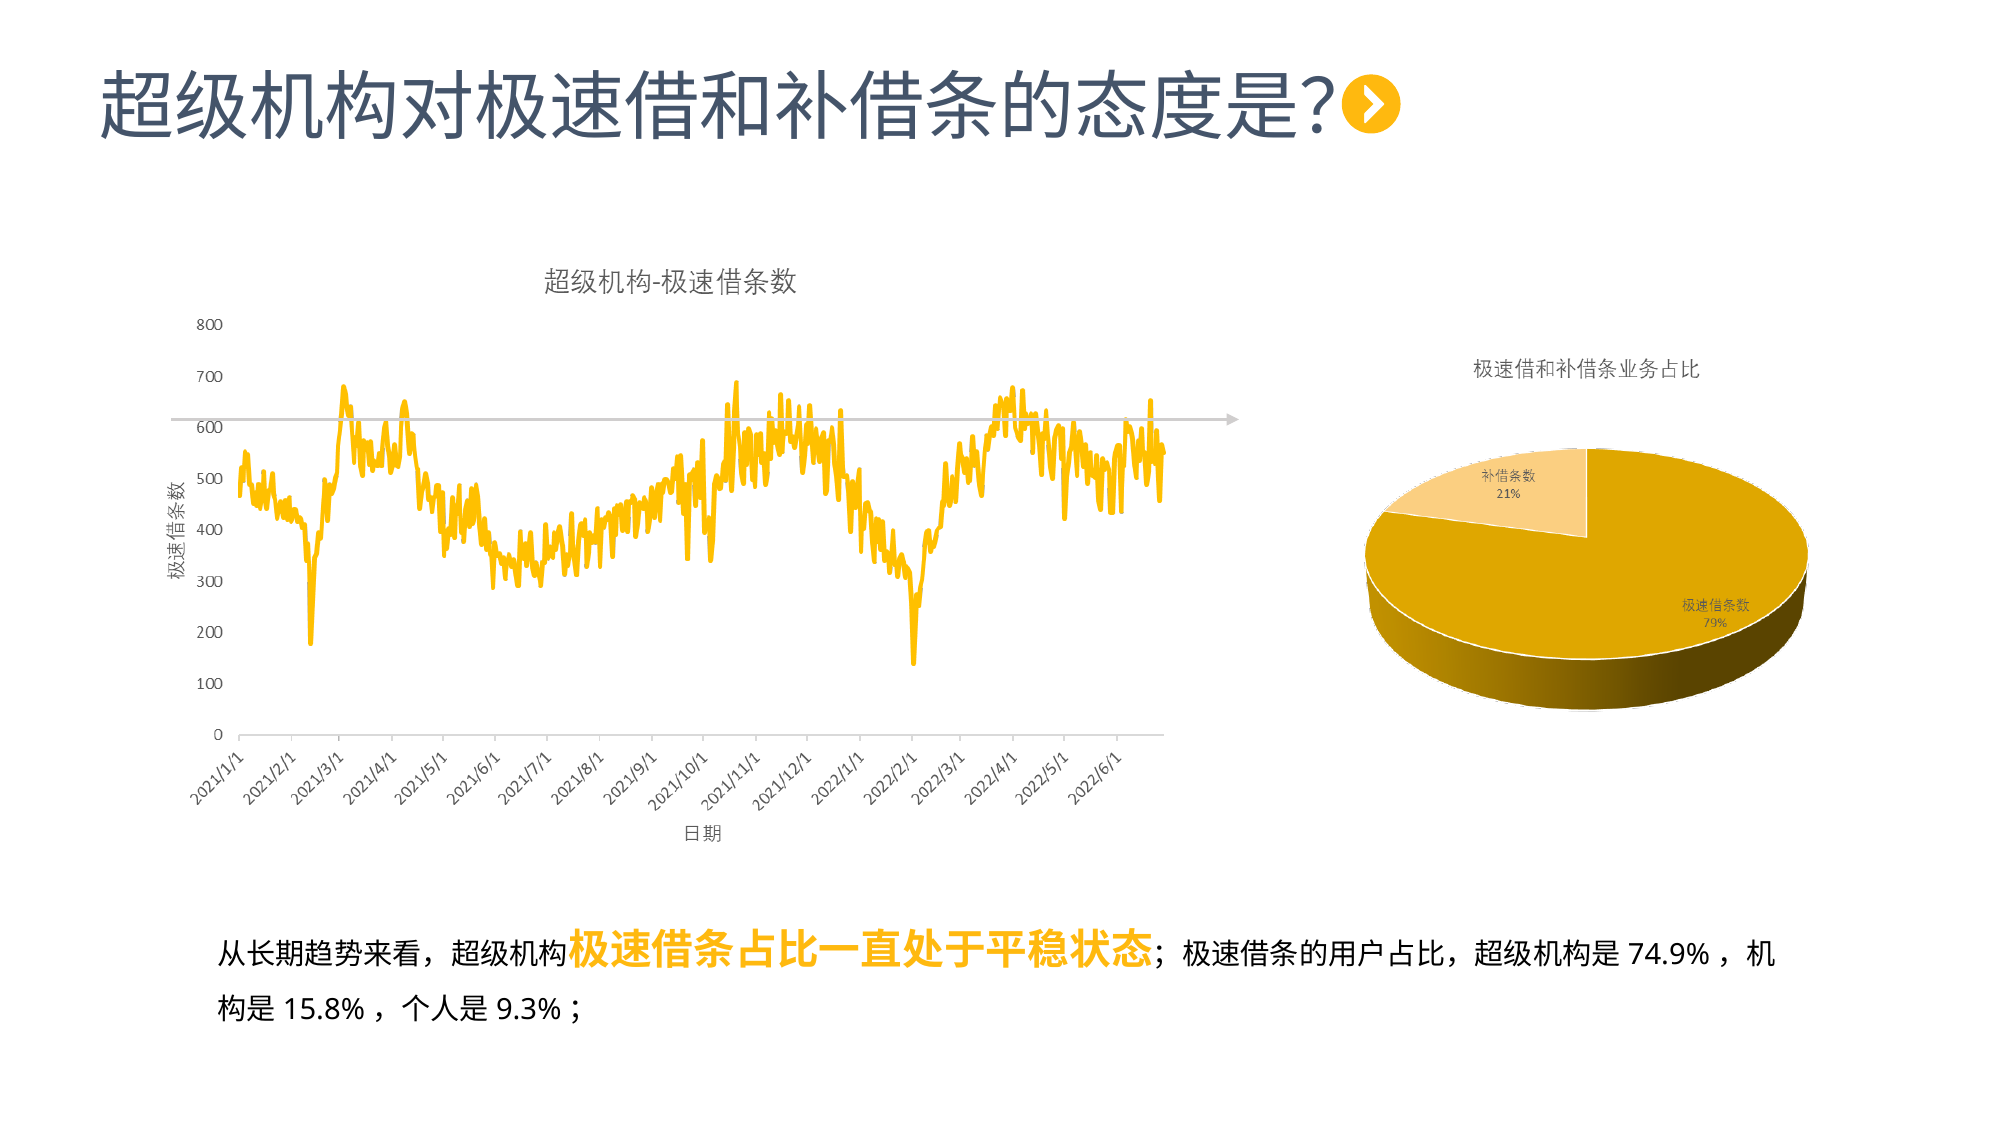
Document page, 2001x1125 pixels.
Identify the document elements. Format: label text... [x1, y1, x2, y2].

text_box 从长期趋势来看，超级机构极速借条占比一直处于平稳状态；极速借条的用户占比，超级机构是74.9%，机构是15.8%，个人是9.3%； [202, 890, 1798, 1033]
picture [138, 249, 1200, 872]
text_box 超级机构对极速借和补借条的态度是？ [66, 51, 1314, 156]
text_box [1341, 74, 1401, 134]
picture [1307, 344, 1866, 781]
